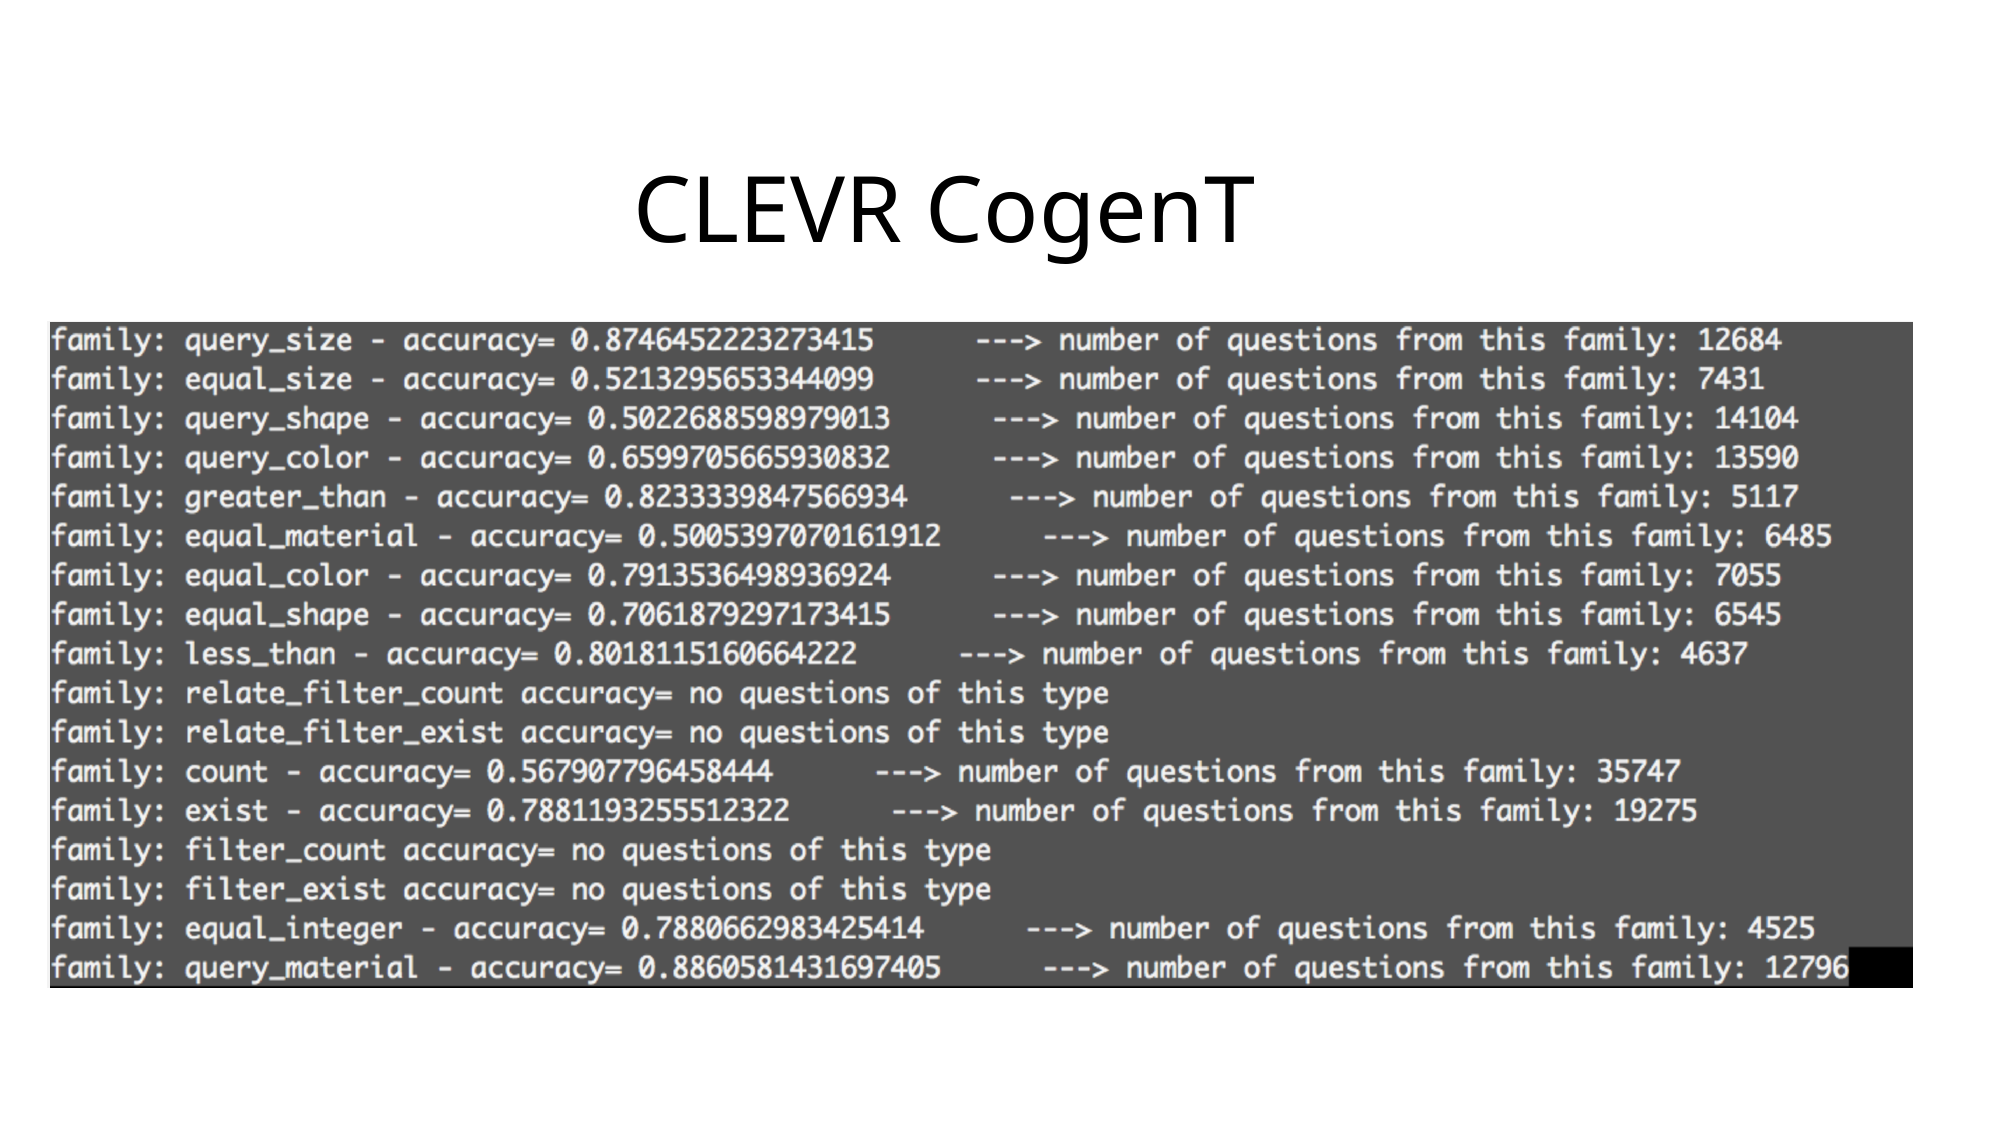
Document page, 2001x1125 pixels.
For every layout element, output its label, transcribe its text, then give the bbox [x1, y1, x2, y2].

picture [47, 321, 1913, 988]
title CLEVR CogenT [618, 103, 2000, 322]
